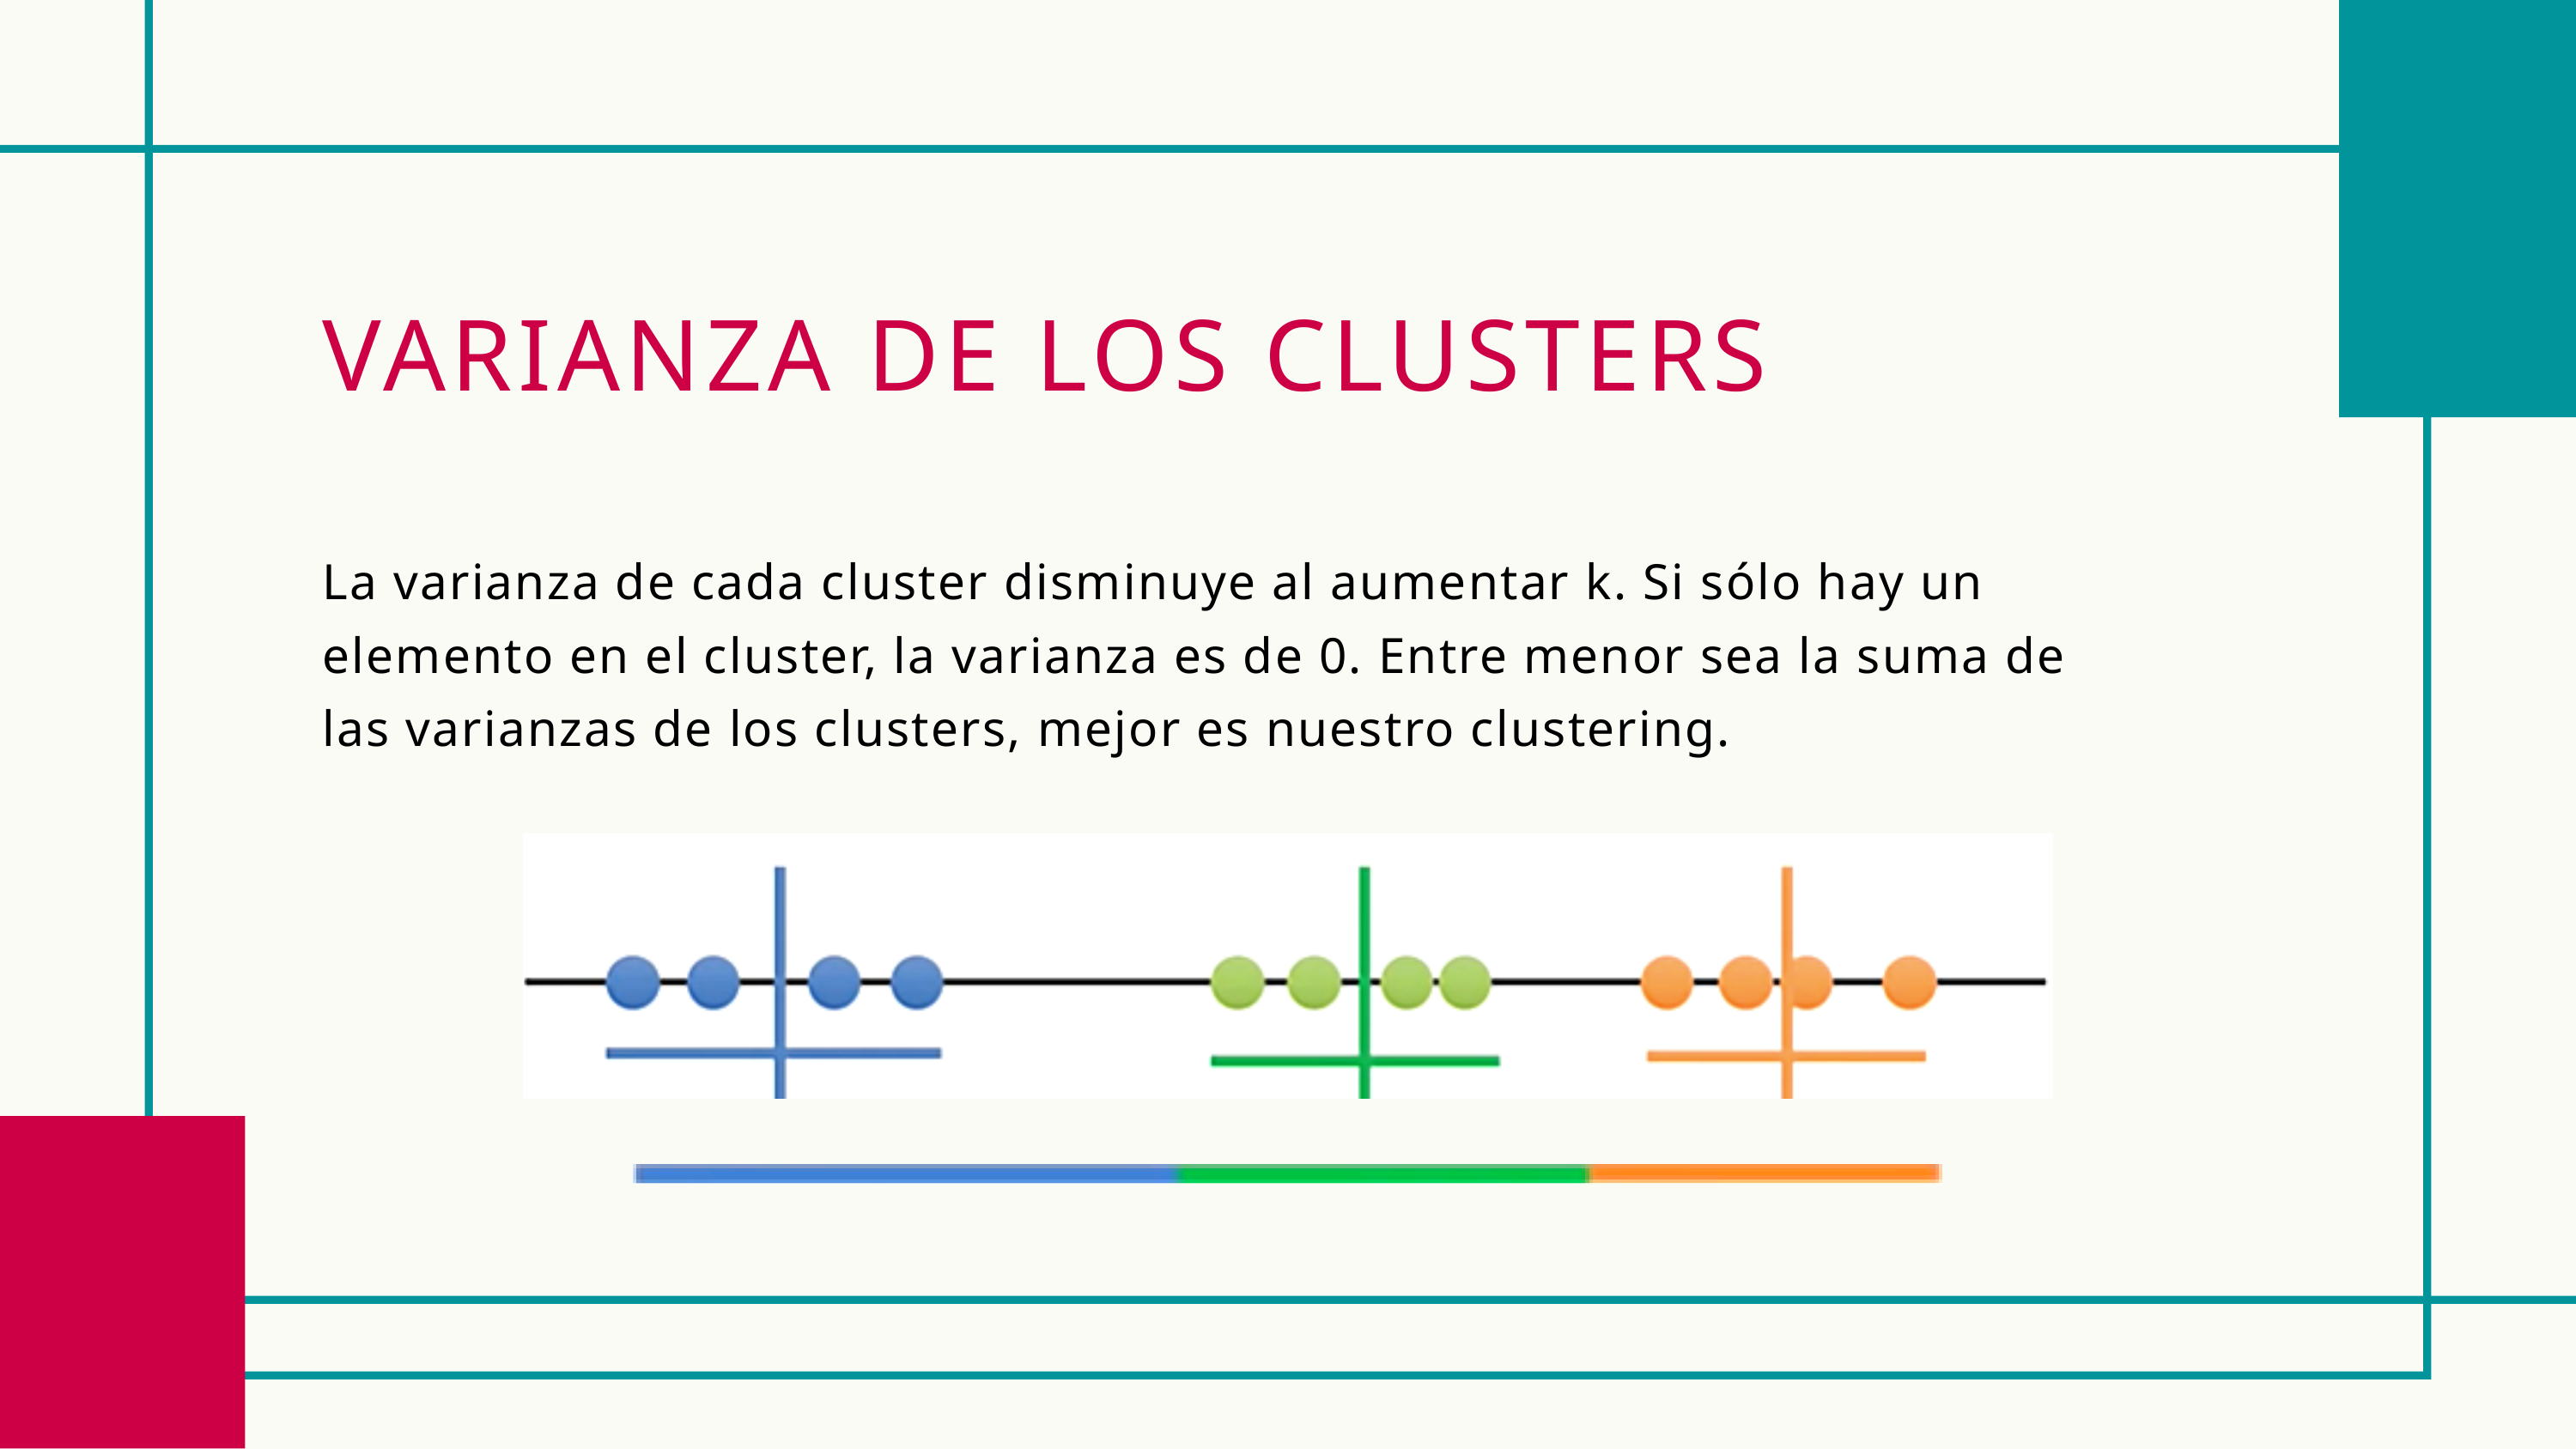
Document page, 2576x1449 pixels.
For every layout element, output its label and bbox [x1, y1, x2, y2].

text_box [0, 1389, 246, 1449]
picture [523, 834, 2053, 1099]
picture [633, 1163, 1943, 1184]
text_box [144, 0, 2576, 1304]
text_box [0, 144, 2432, 1380]
